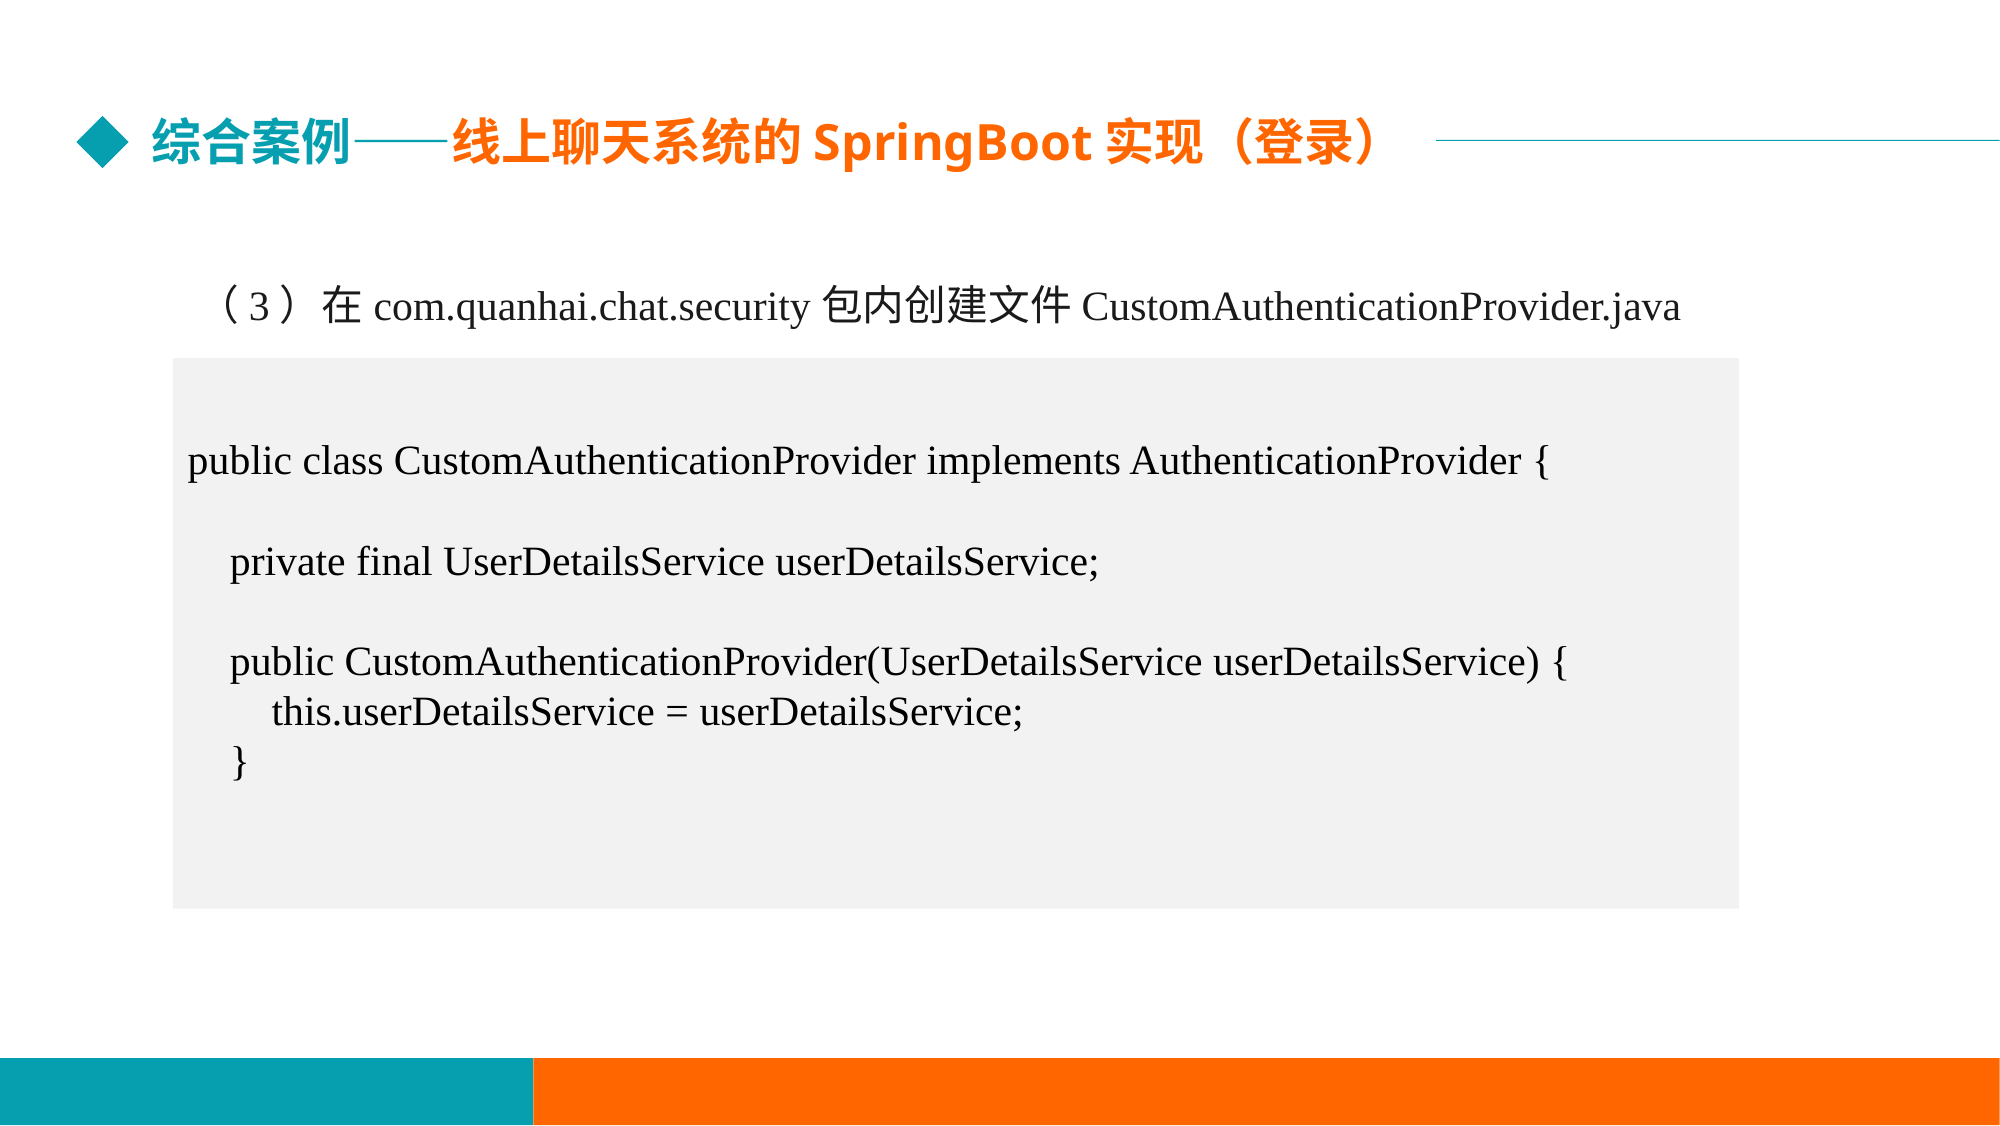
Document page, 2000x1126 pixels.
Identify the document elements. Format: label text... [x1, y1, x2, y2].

text_box public class CustomAuthenticationProvider implements AuthenticationProvider { private final UserDetailsService userDetailsService; public CustomAuthenticationProvider(UserDetailsService userDetailsService) { this.userDetailsService = userDetailsService; } [171, 356, 1741, 911]
text_box 综合案例——线上聊天系统的SpringBoot实现（登录） [131, 100, 1437, 181]
text_box （3）在com.quanhai.chat.security包内创建文件CustomAuthenticationProvider.java [109, 256, 1891, 402]
text_box [42, 184, 1825, 736]
